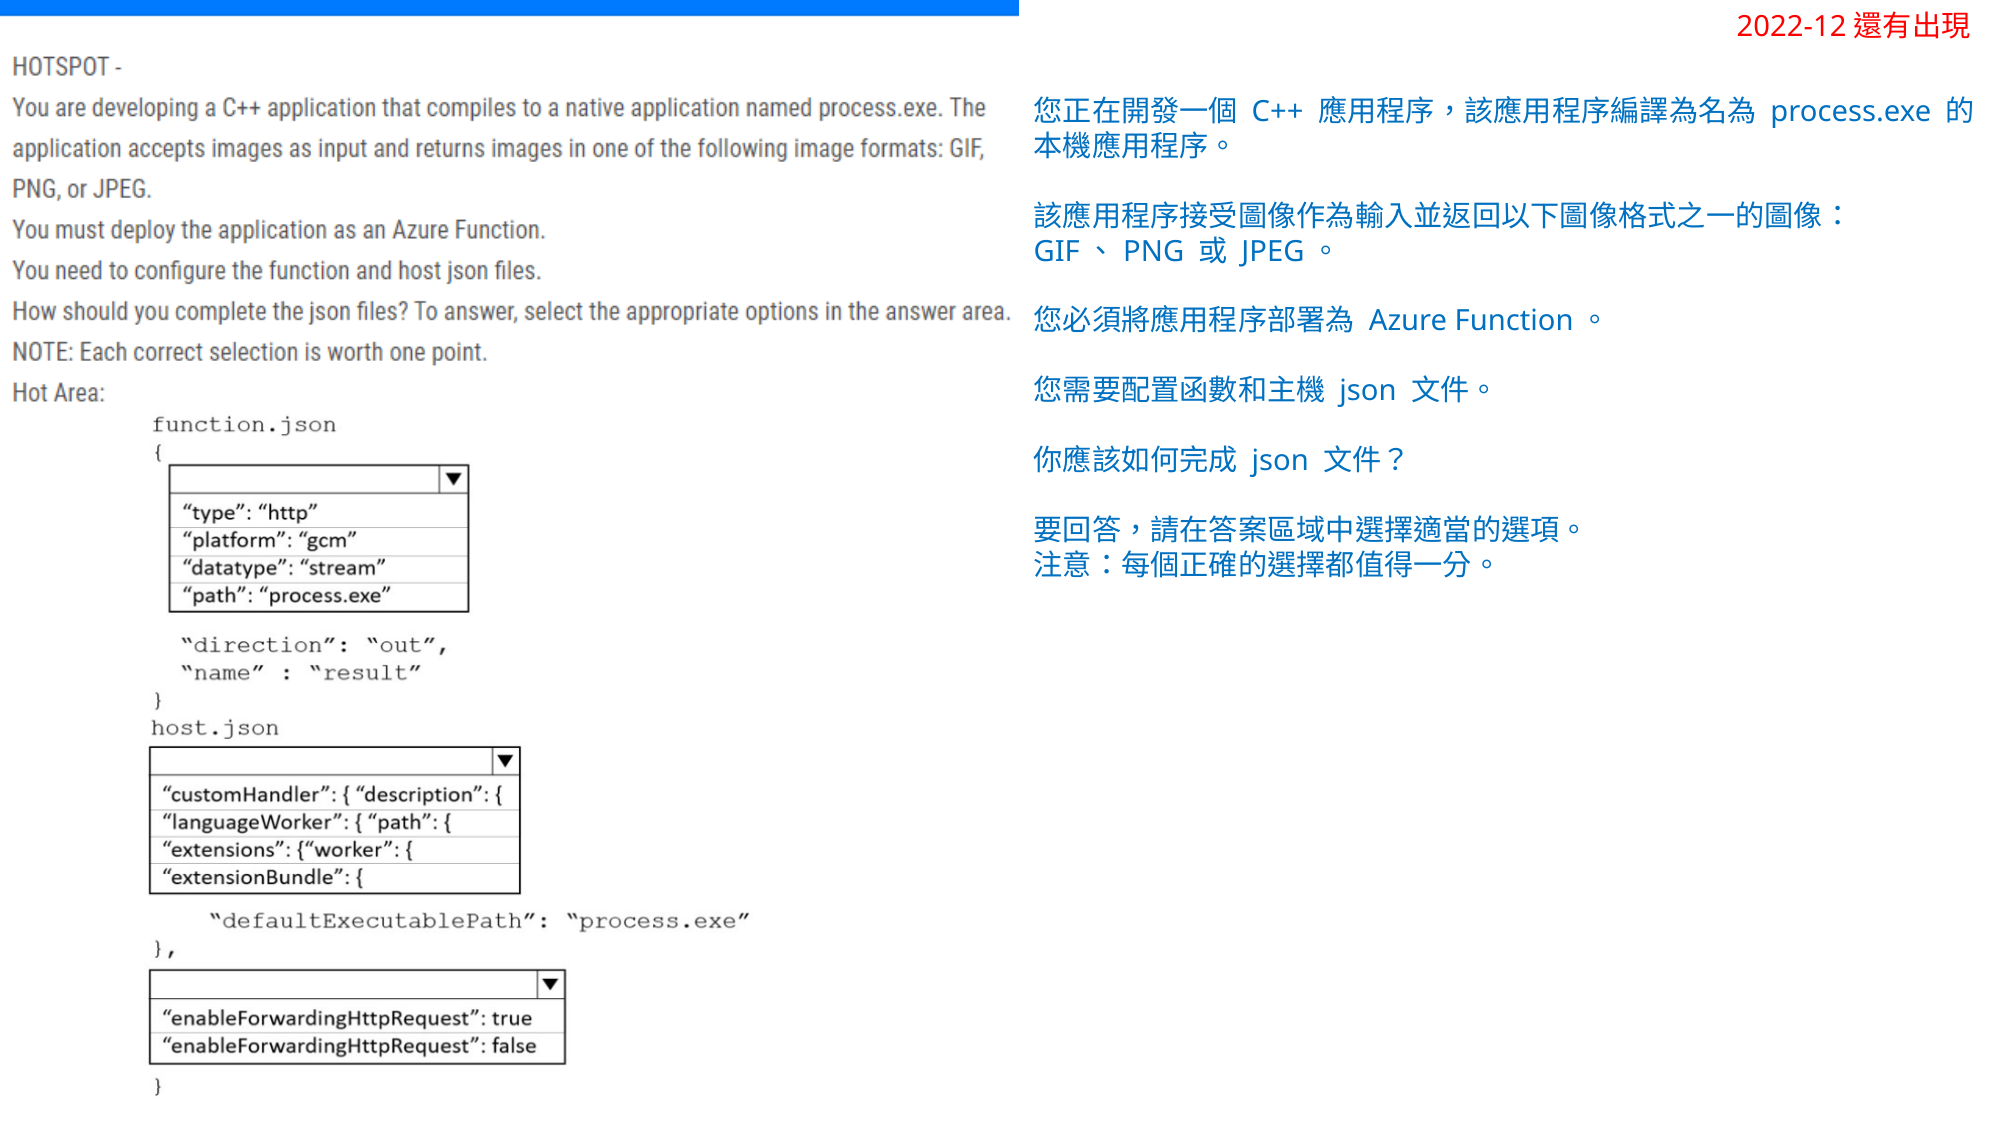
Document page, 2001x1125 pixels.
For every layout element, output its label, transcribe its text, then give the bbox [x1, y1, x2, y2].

text_box 您正在開發一個 C++ 應用程序，該應用程序編譯為名為 process.exe 的本機應用程序。 該應用程序接受圖像作為輸入並返回以下圖像格式之一的圖像：GIF、PNG 或 JPEG。 您必須將應用程序部署為 Azure Function。 您需要配置函數和主機 json 文件。 你應該如何完成 json 文件？ 要回答，請在答案區域中選擇適當的選項。 注意：每個正確的選擇都值得一分。 [1018, 84, 2000, 589]
picture [0, 0, 1019, 1099]
text_box 2022-12還有出現 [1721, 0, 1999, 50]
